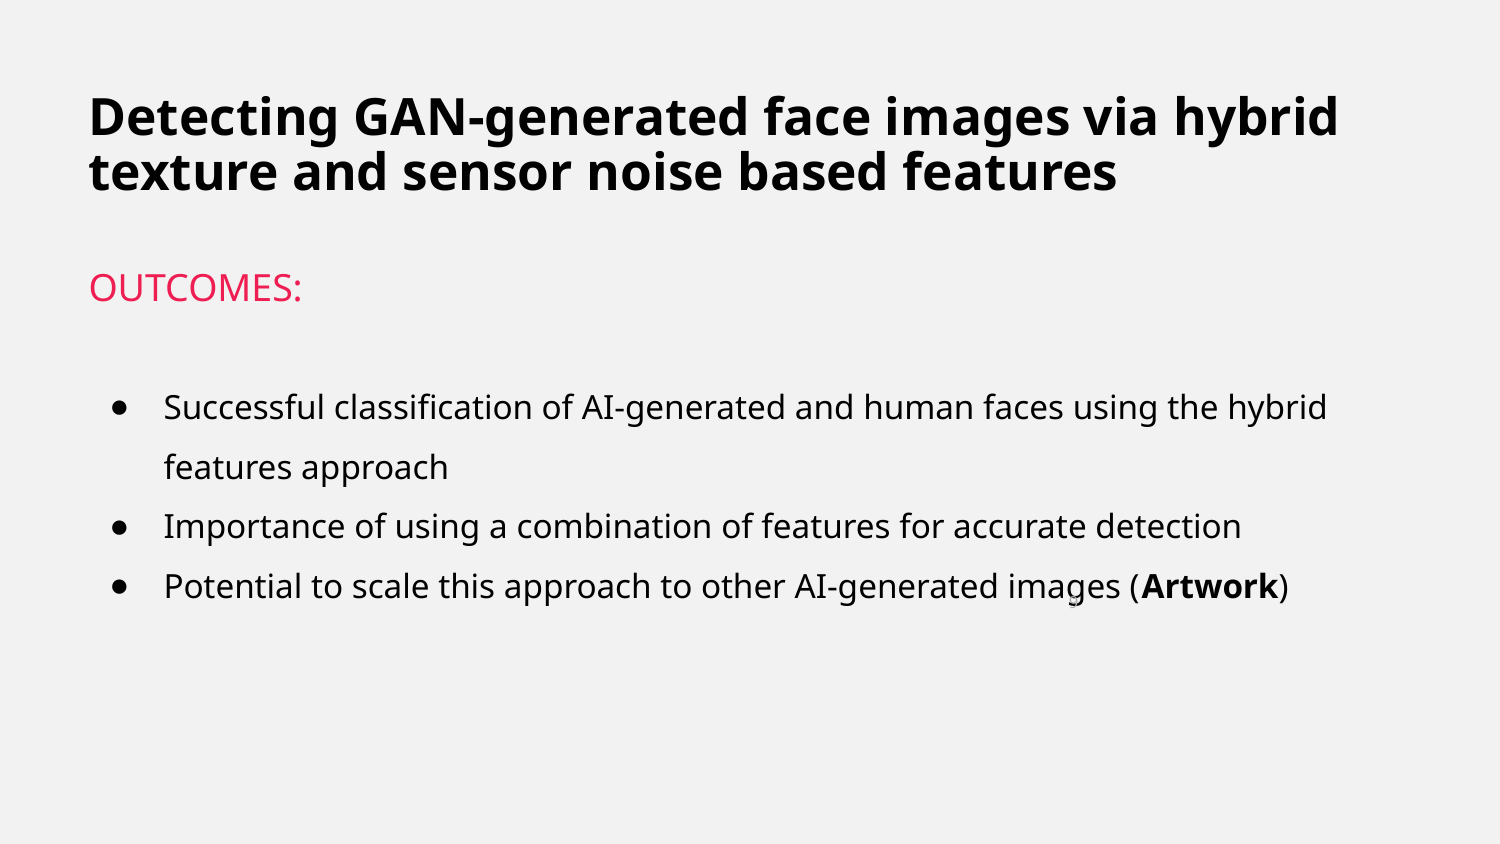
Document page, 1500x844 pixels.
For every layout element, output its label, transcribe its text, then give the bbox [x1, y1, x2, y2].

list OUTCOMES: [77, 263, 1048, 333]
title Detecting GAN-generated face images via hybrid texture and sensor noise based features [77, 85, 1374, 247]
slide_number ‹#› [1047, 586, 1090, 621]
list Successful classification of AI-generated and human faces using the hybrid features approach Importance of using a combination of features for accurate detection Potential to scale this approach to other AI-generated images (Artwork) [77, 360, 1442, 666]
